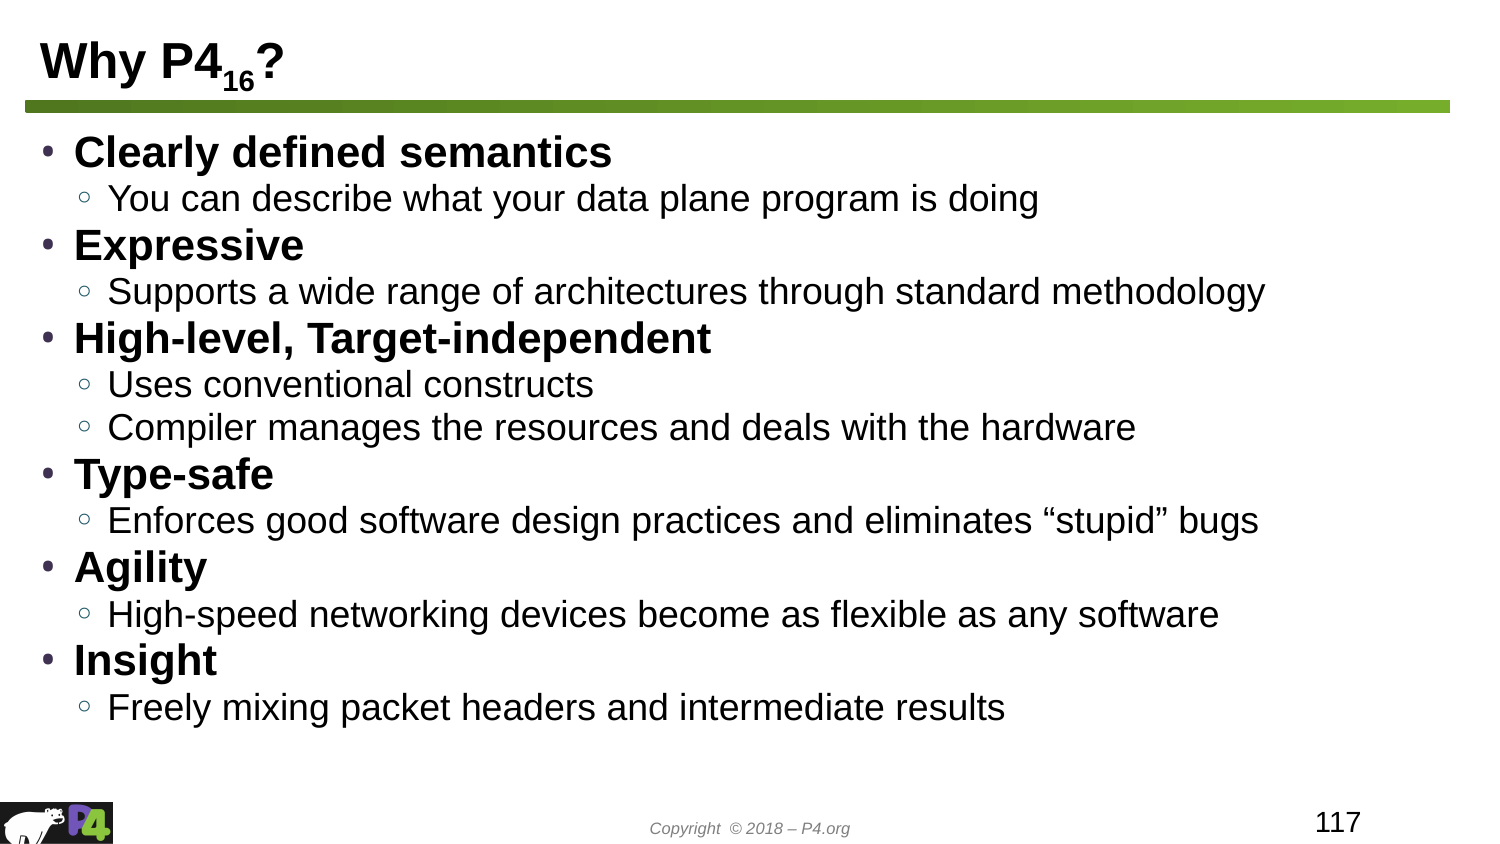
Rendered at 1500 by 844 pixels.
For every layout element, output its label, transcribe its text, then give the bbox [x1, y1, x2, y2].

slide_number 117 [1299, 808, 1475, 835]
picture [0, 802, 113, 844]
list Clearly defined semantics You can describe what your data plane program is doing Expressive Supports a wide range of architectures through standard methodology High-level, Target-independent Uses conventional constructs Compiler manages the resources and deals with the hardware Type-safe Enforces good software design practices and eliminates “stupid” bugs Agility High-speed networking devices become as flexible as any software Insight Freely mixing packet headers and intermediate results [24, 121, 1450, 797]
title Why P416? [24, 20, 1450, 100]
